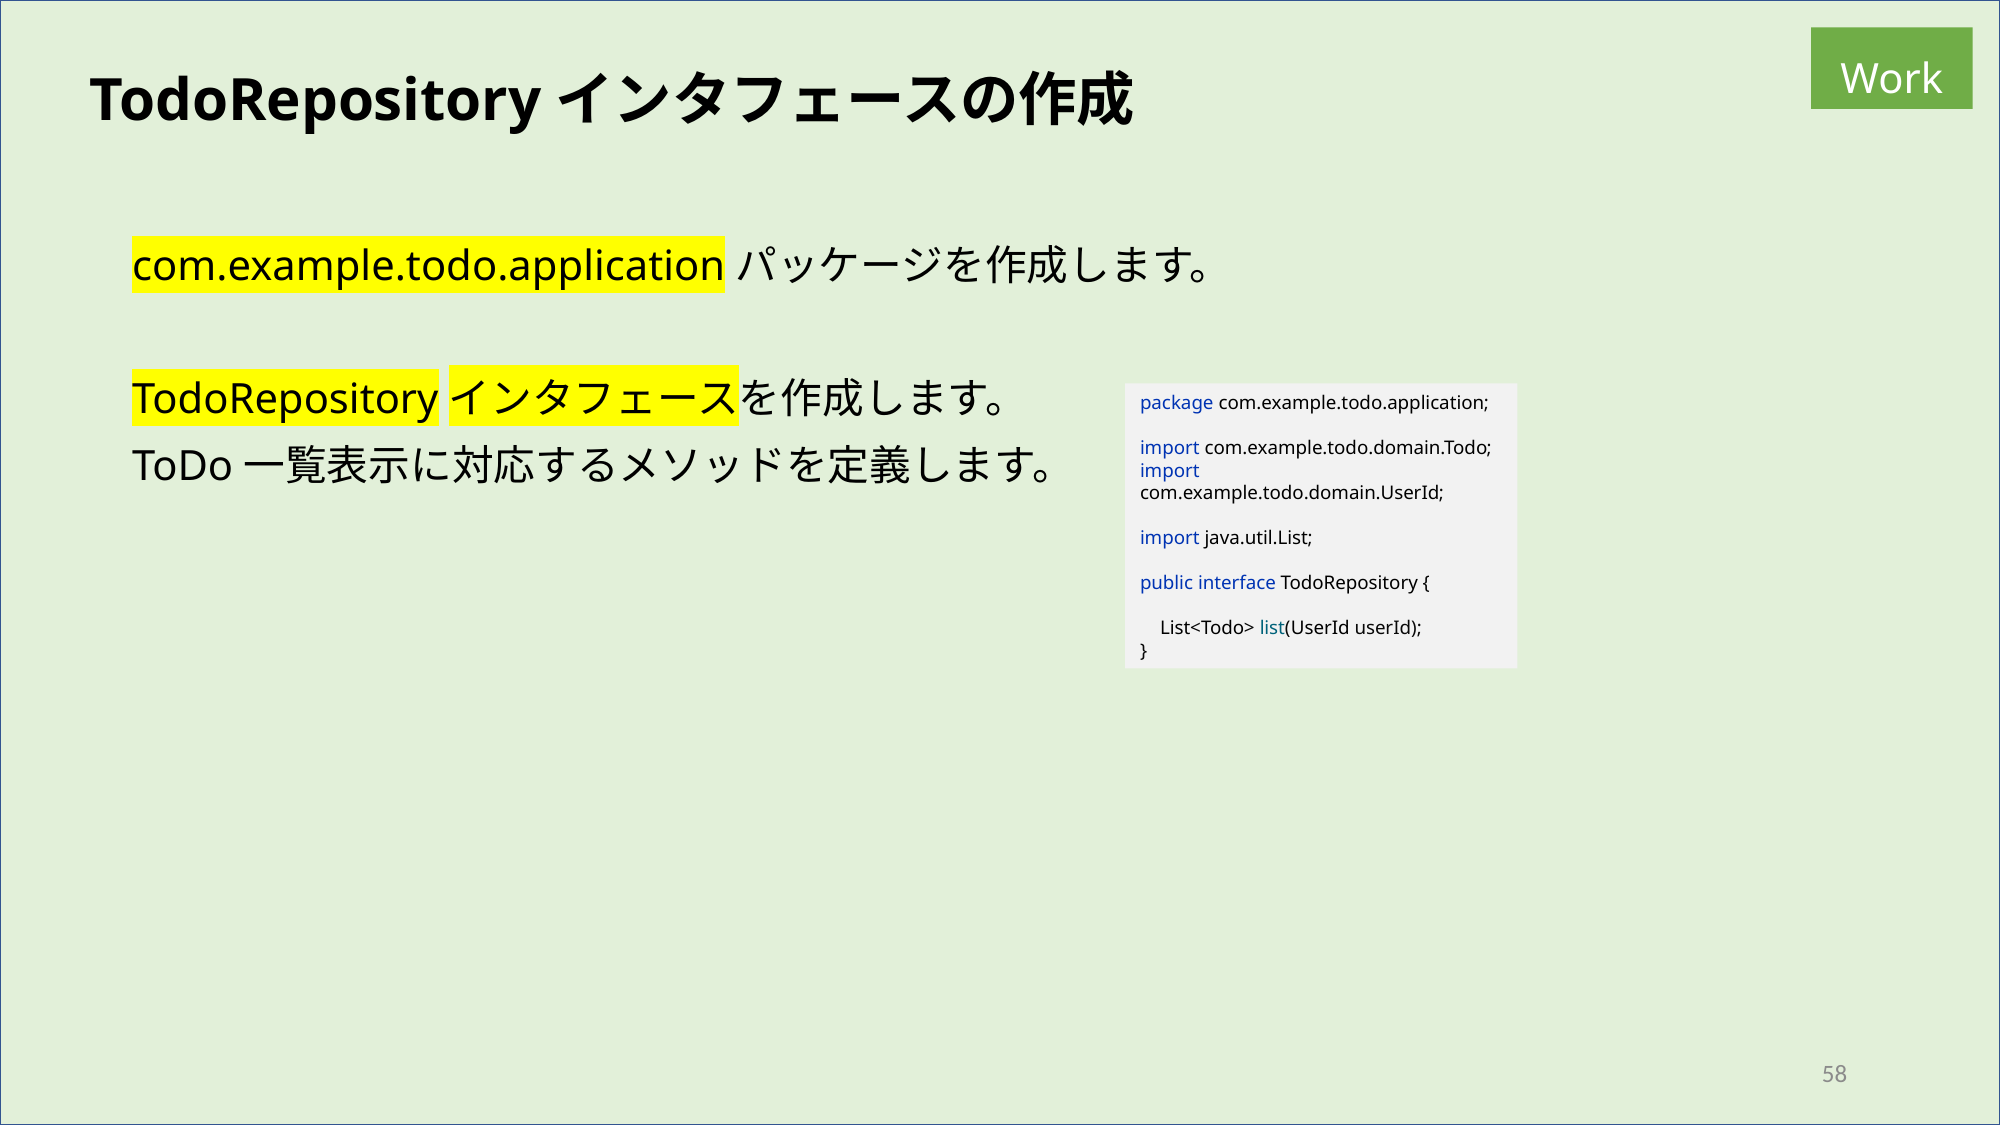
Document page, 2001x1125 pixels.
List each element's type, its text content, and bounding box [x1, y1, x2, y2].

text_box Work [1811, 27, 1973, 109]
text_box [0, 0, 2000, 1125]
slide_number 58 [1412, 1042, 1863, 1103]
text_box TodoRepositoryインタフェースの作成 [74, 54, 1454, 140]
text_box package com.example.todo.application; import com.example.todo.domain.Todo; import com.example.todo.domain.UserId; import java.util.List; public interface TodoRepository { List<Todo> list(UserId userId); } [1125, 383, 1518, 669]
text_box com.example.todo.applicationパッケージを作成します。 TodoRepositoryインタフェースを作成します。 ToDo一覧表示に対応するメソッドを定義します。 [117, 214, 1904, 497]
